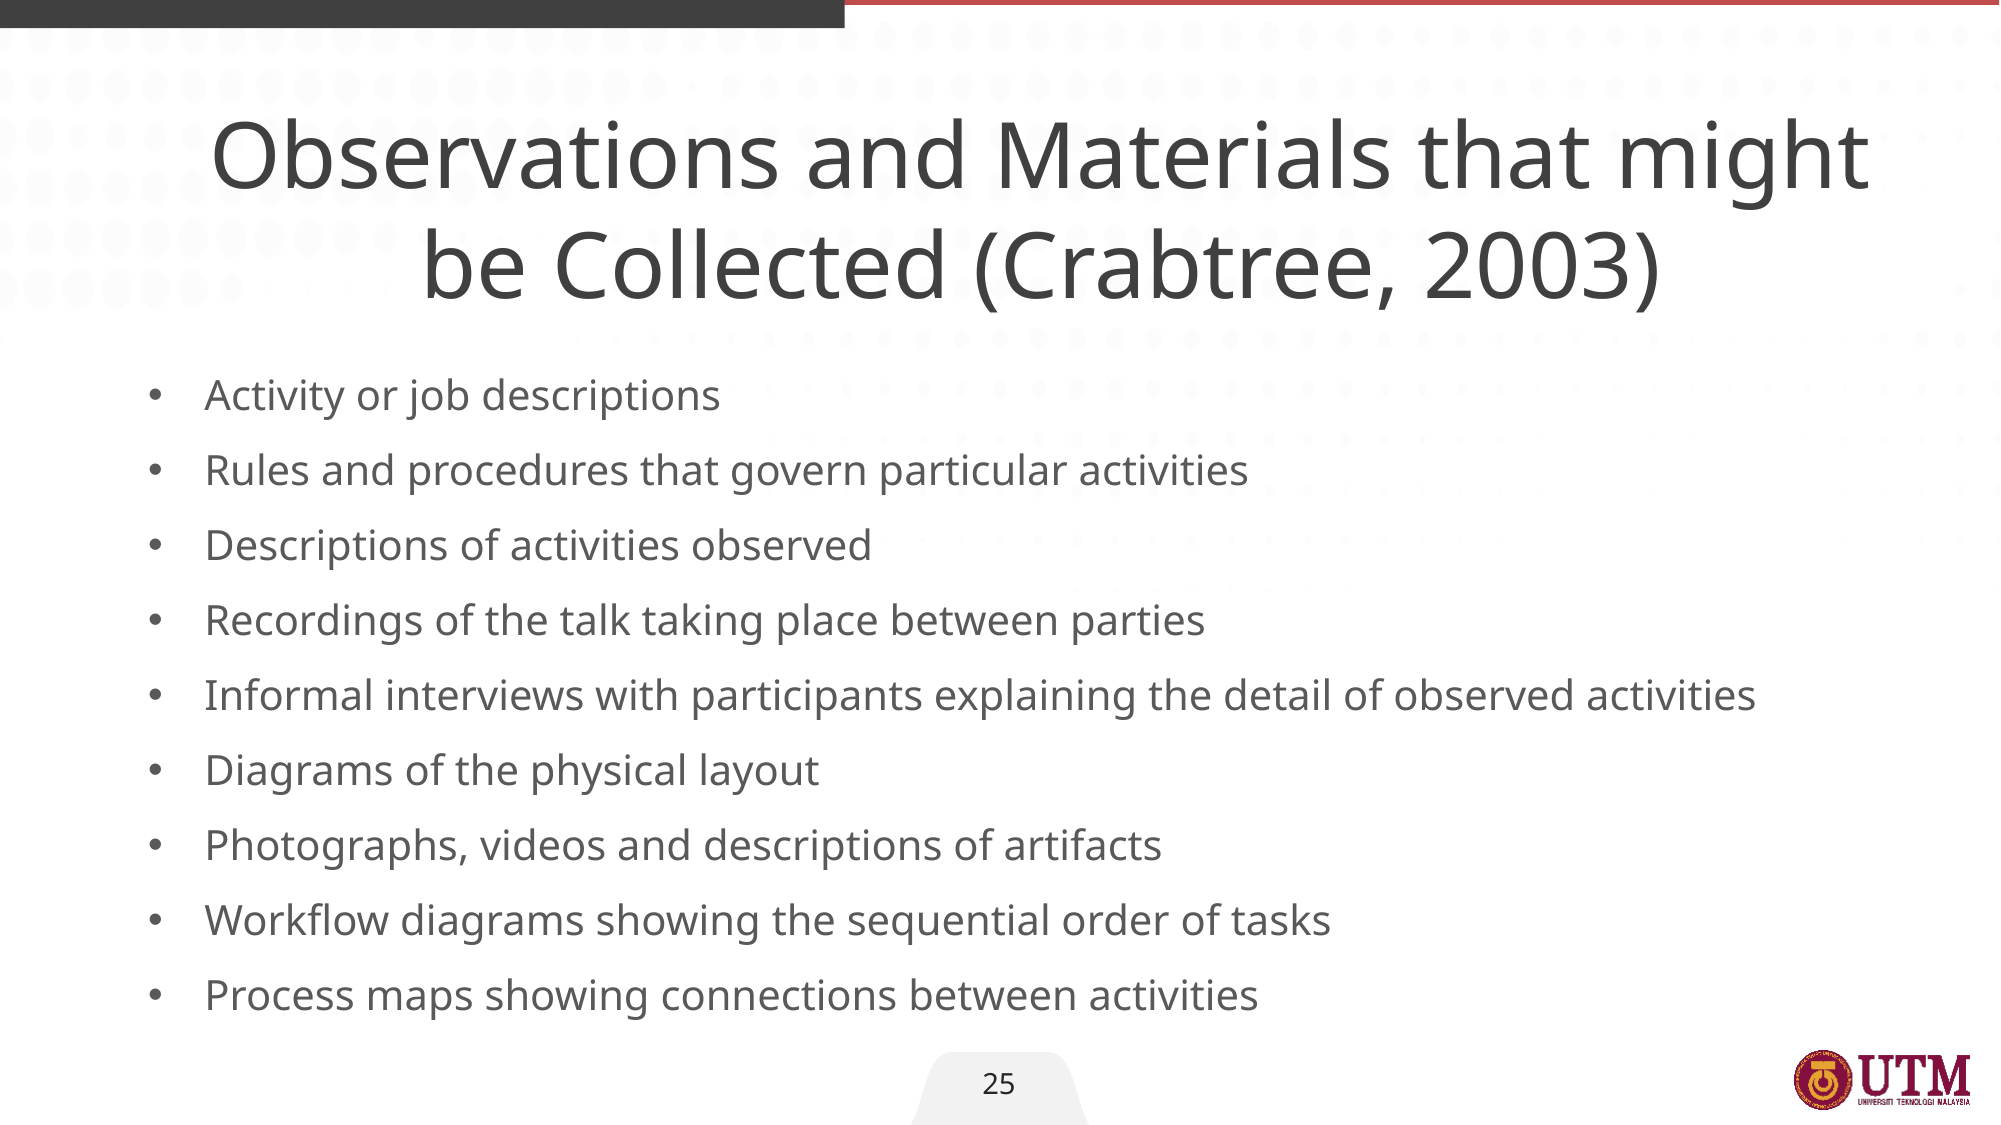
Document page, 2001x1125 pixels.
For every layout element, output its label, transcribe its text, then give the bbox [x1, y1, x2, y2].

text_box Activity or job descriptions Rules and procedures that govern particular activities Descriptions of activities observed Recordings of the talk taking place between parties Informal interviews with participants explaining the detail of observed activities Diagrams of the physical layout Photographs, videos and descriptions of artifacts Workflow diagrams showing the sequential order of tasks Process maps showing connections between activities [133, 336, 1869, 1027]
slide_number 25 [774, 1055, 1225, 1116]
text_box Observations and Materials that might be Collected (Crabtree, 2003) [131, 89, 1951, 324]
picture [0, 0, 2001, 645]
picture [1794, 1050, 1970, 1110]
